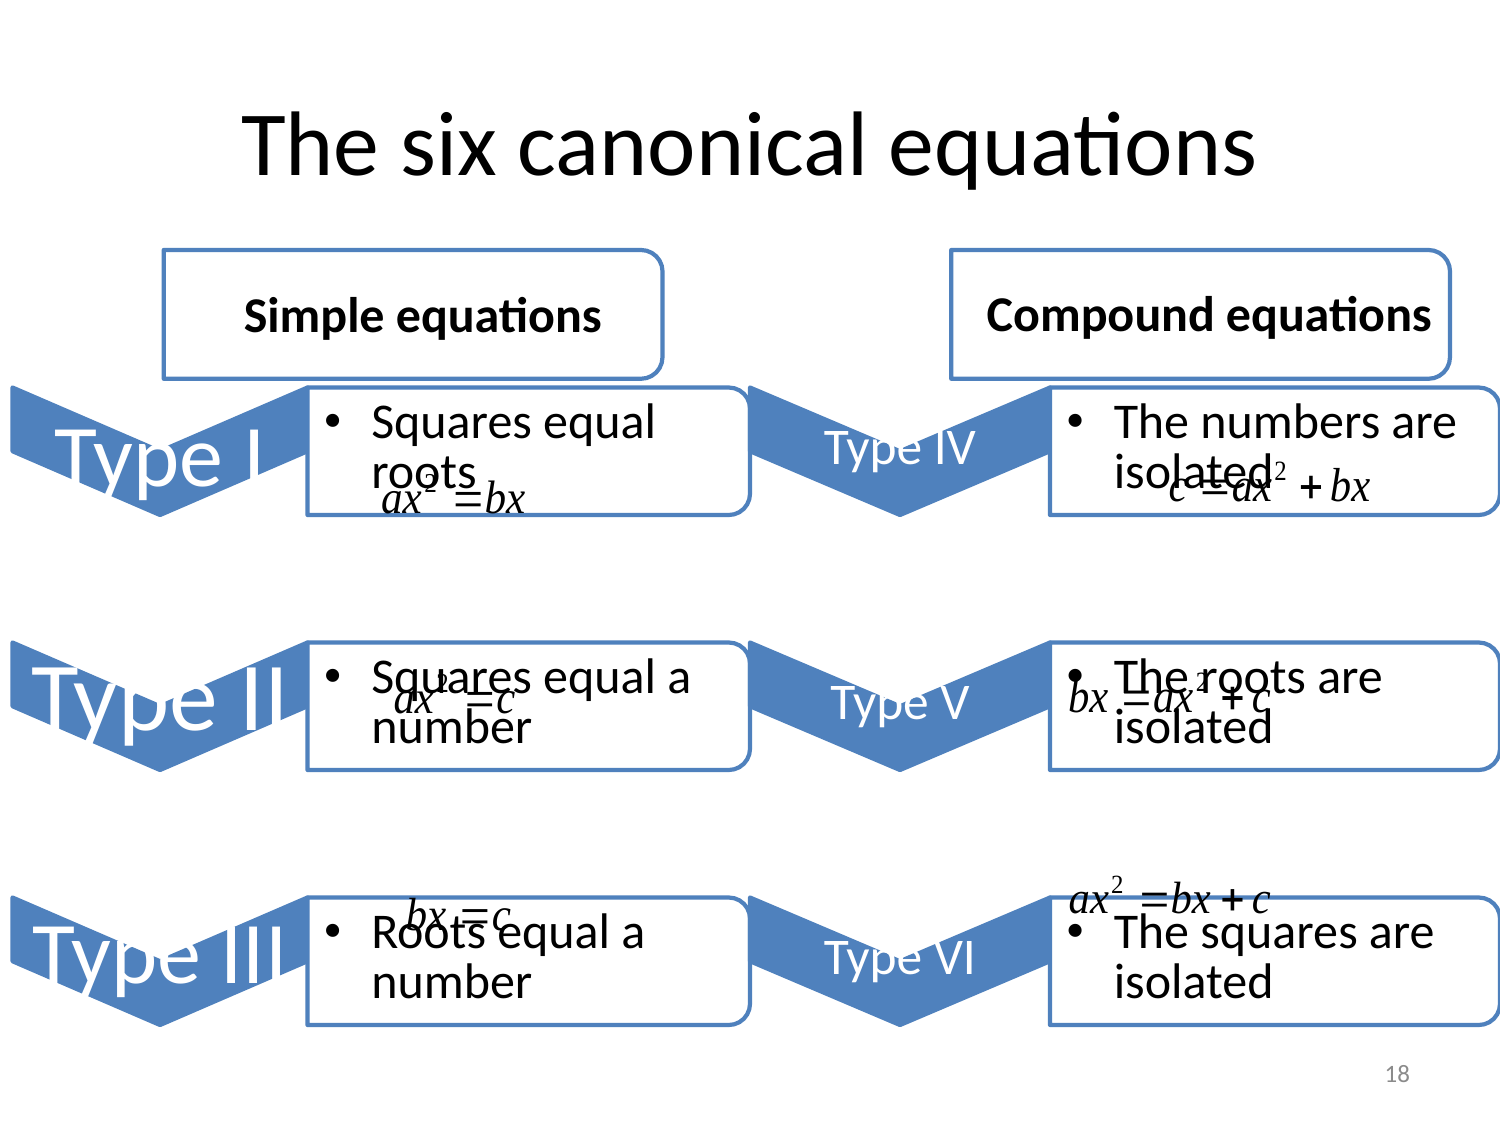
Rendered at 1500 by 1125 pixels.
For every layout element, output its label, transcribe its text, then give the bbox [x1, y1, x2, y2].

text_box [399, 887, 519, 942]
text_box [387, 662, 524, 726]
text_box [1062, 660, 1280, 726]
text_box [1062, 864, 1280, 926]
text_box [374, 462, 534, 526]
title The six canonical equations [75, 45, 1425, 233]
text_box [163, 249, 663, 379]
slide_number 18 [1074, 1042, 1425, 1103]
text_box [749, 387, 1500, 1026]
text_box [12, 387, 747, 1026]
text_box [1162, 449, 1380, 514]
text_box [950, 249, 1451, 379]
